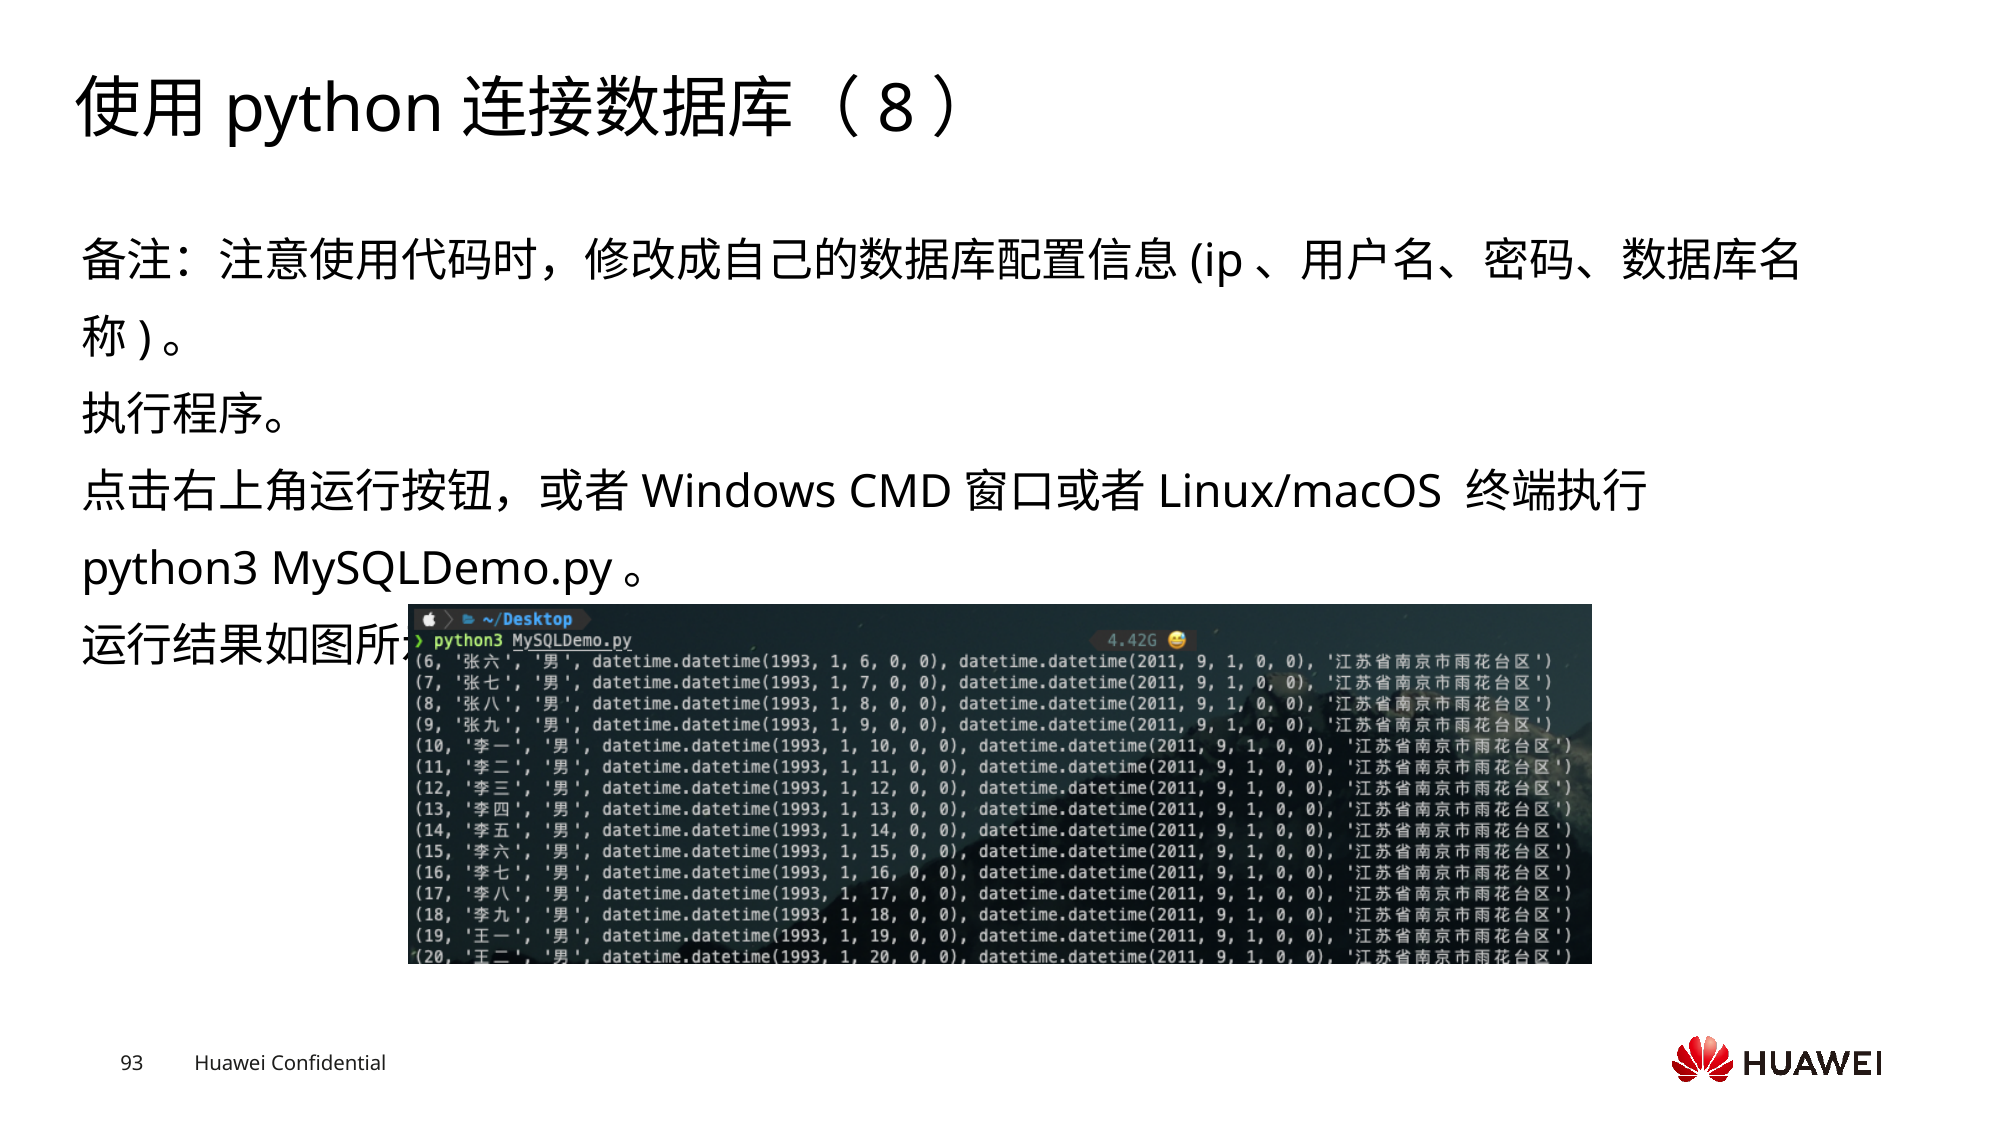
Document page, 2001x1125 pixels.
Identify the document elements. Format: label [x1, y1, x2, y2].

picture [408, 604, 1592, 964]
text_box [66, 201, 1874, 678]
picture [1672, 1036, 1881, 1082]
title [74, 73, 1928, 238]
